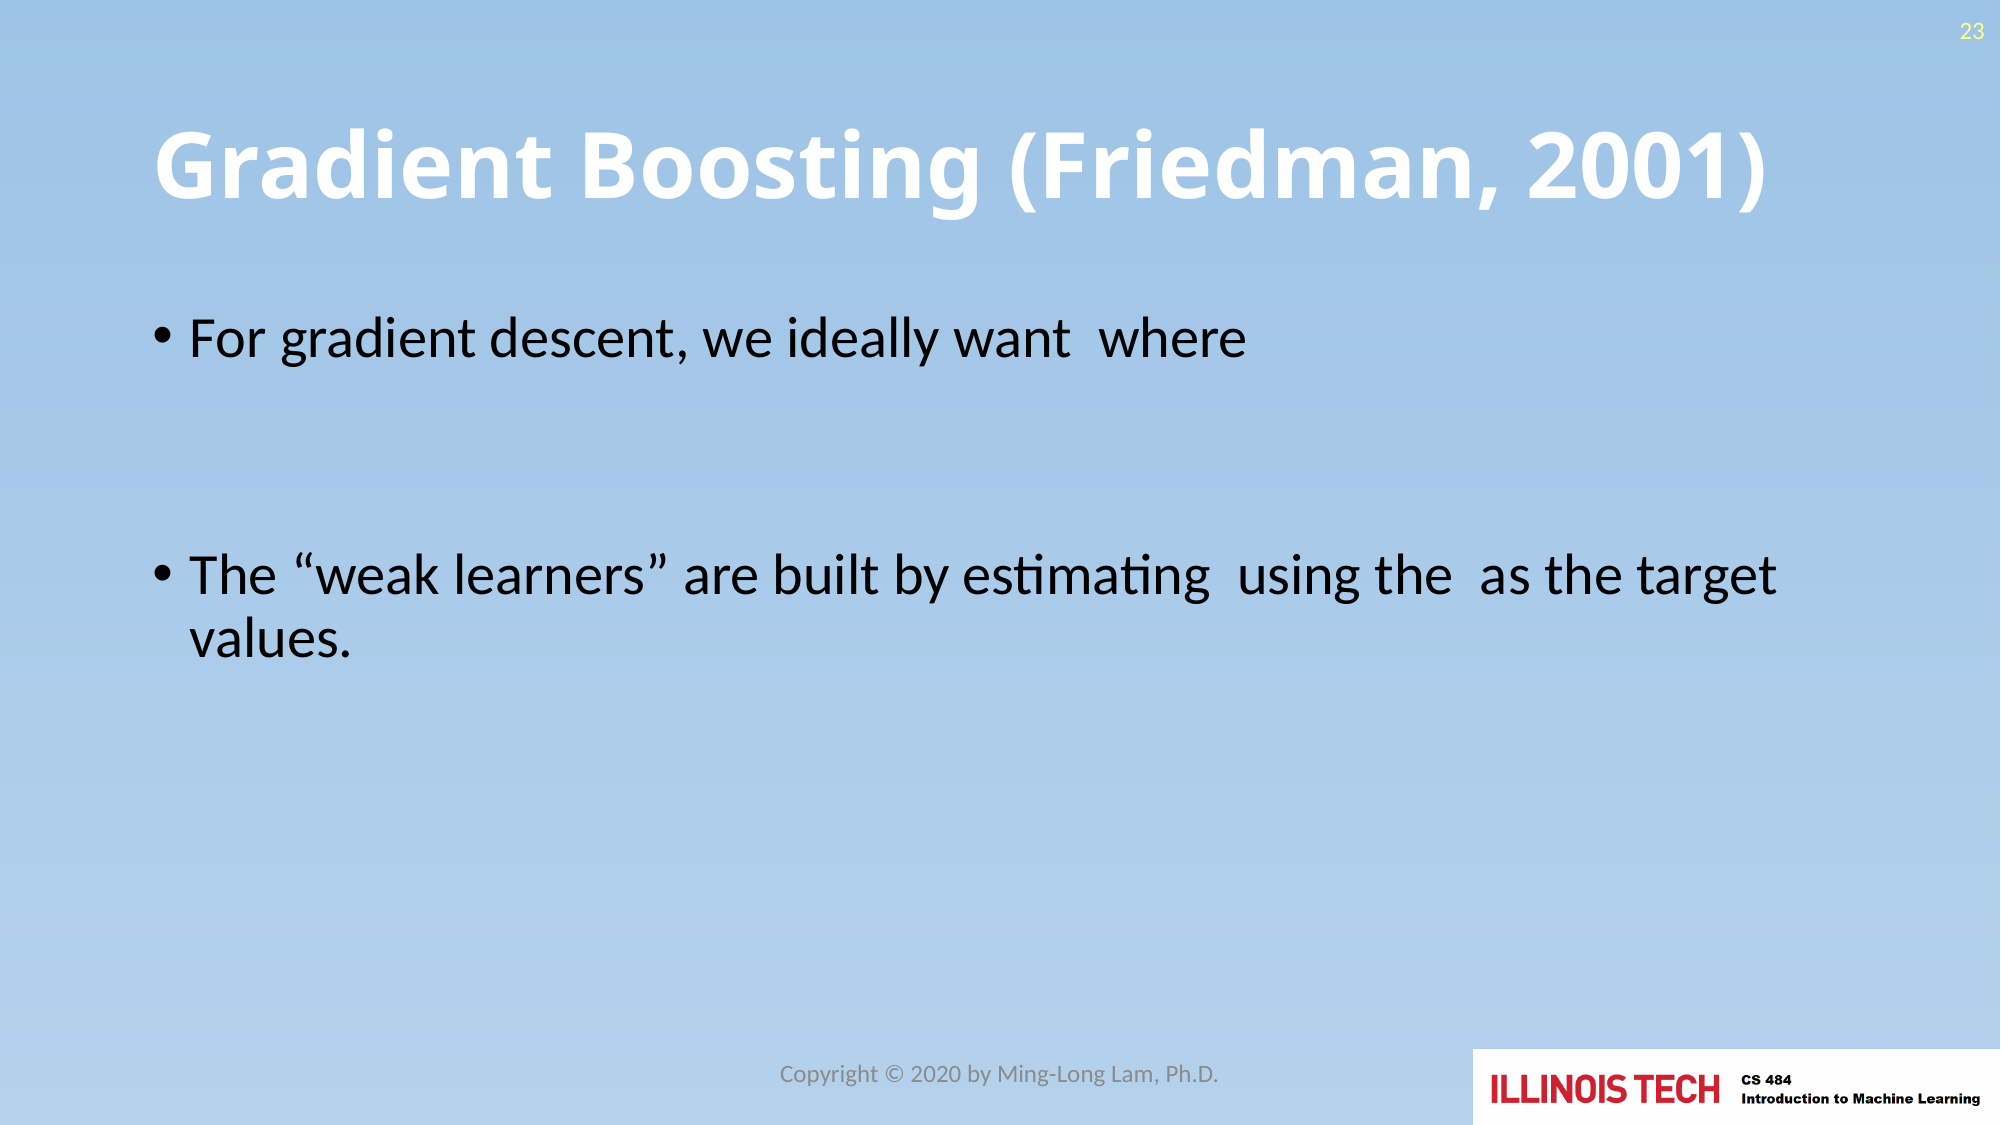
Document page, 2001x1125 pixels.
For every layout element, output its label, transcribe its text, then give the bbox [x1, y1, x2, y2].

slide_number 23 [1550, 0, 2000, 60]
title Gradient Boosting (Friedman, 2001) [137, 59, 1863, 278]
picture [1473, 1049, 2000, 1125]
footer Copyright © 2020 by Ming-Long Lam, Ph.D. [662, 1042, 1338, 1103]
